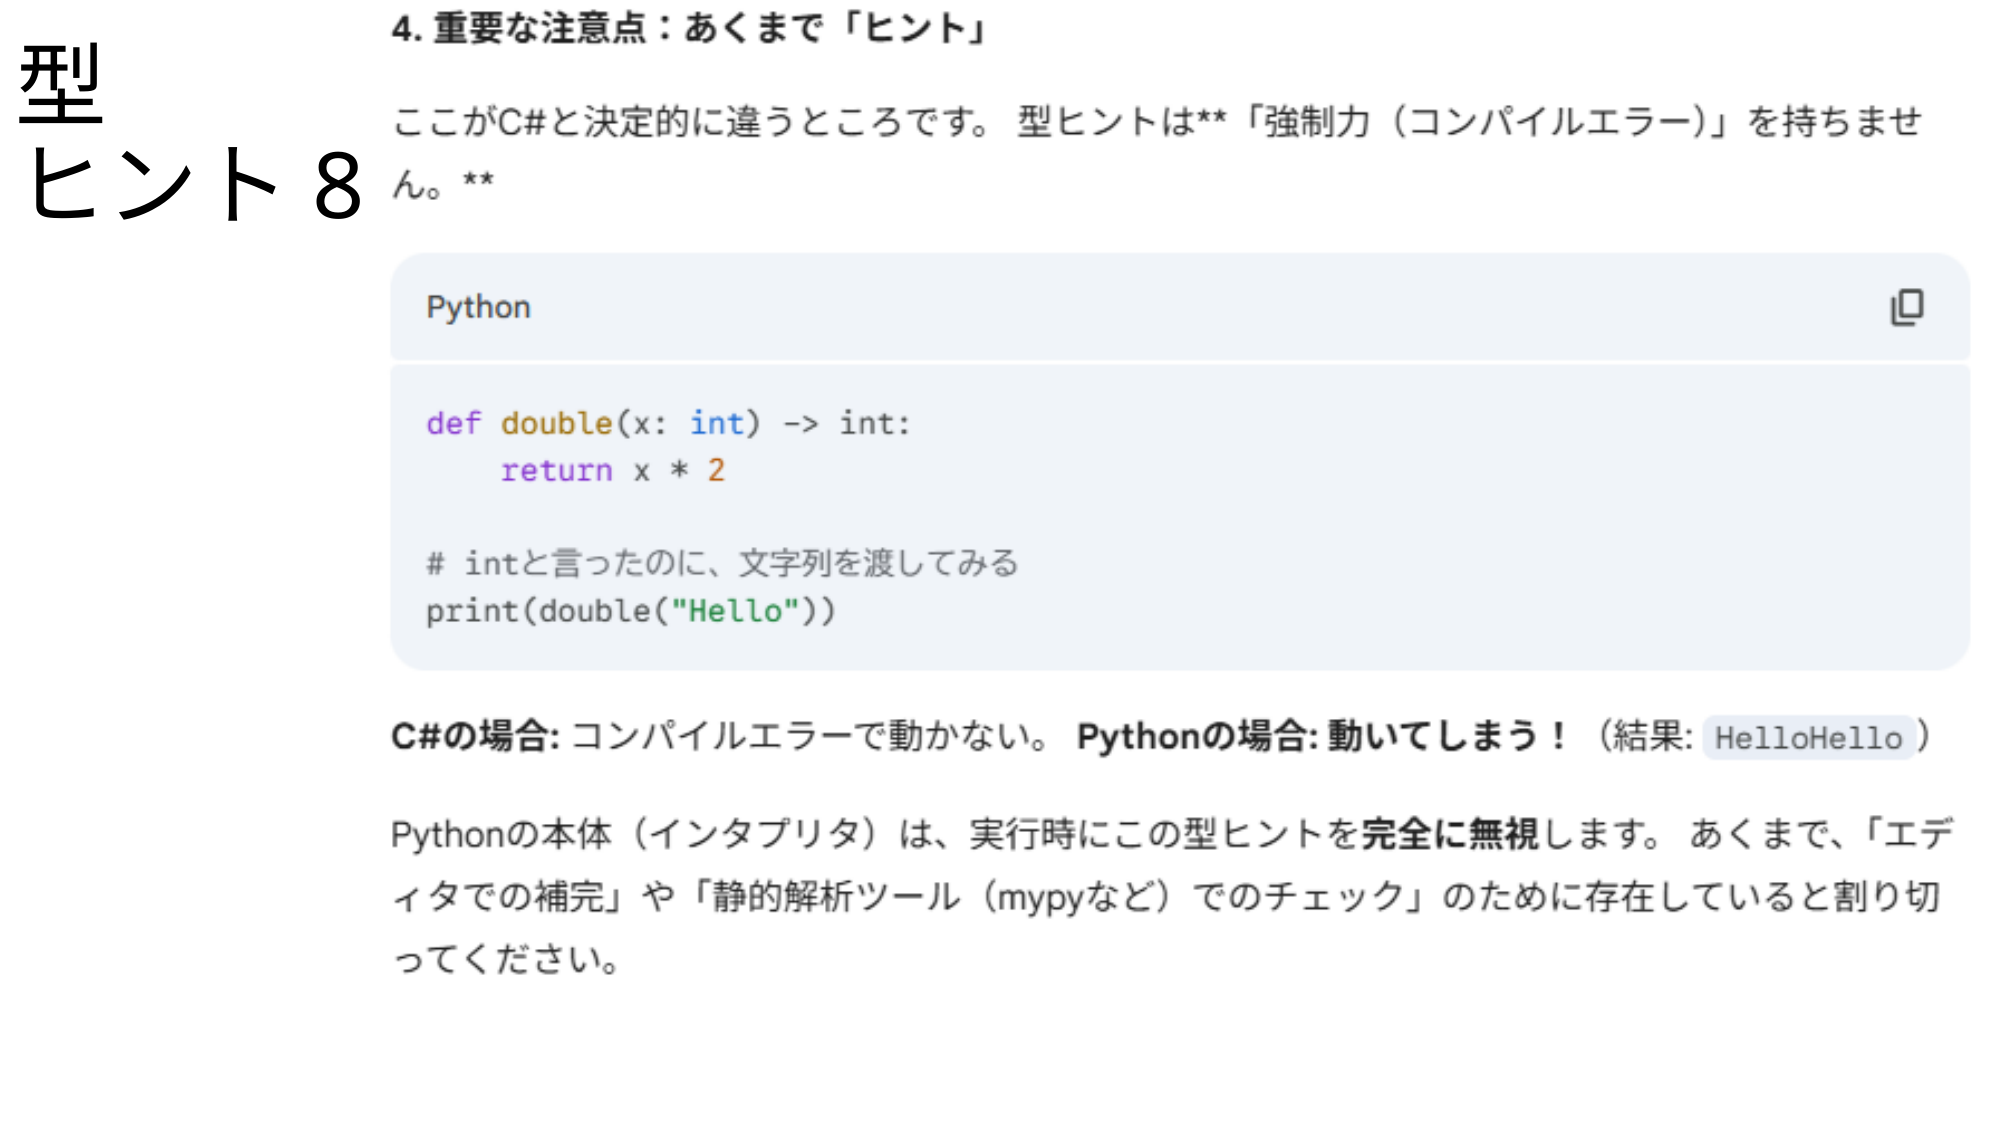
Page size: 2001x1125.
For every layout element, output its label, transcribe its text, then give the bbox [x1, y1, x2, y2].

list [370, 0, 2000, 987]
title 型 ヒント8 [0, 0, 370, 278]
